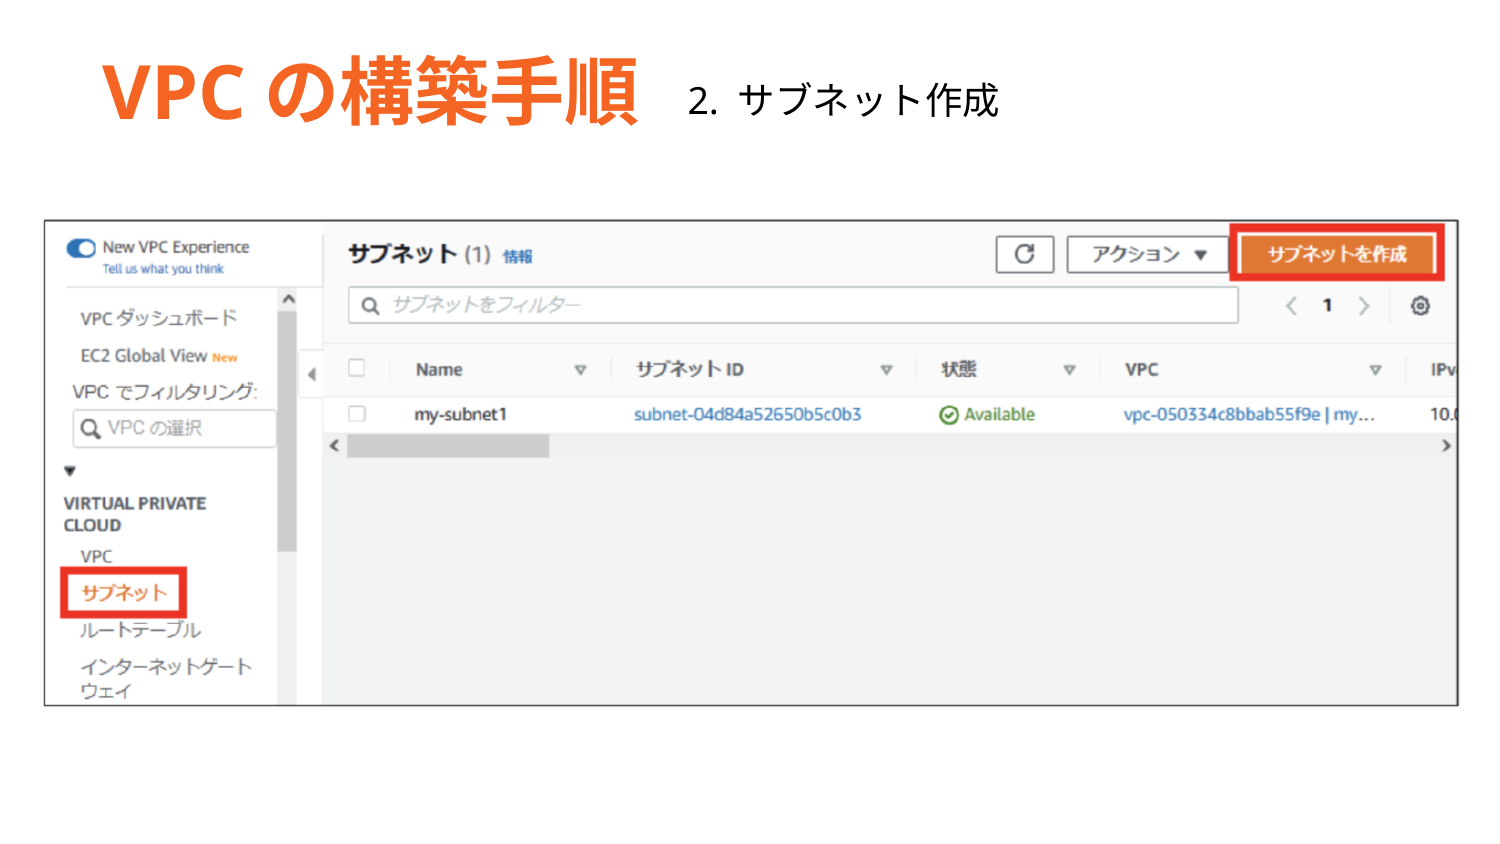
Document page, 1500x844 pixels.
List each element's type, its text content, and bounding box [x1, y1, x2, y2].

title VPCの構築手順 [87, 29, 1077, 156]
title 2. サブネット作成 [672, 55, 1062, 123]
picture [24, 192, 1476, 737]
